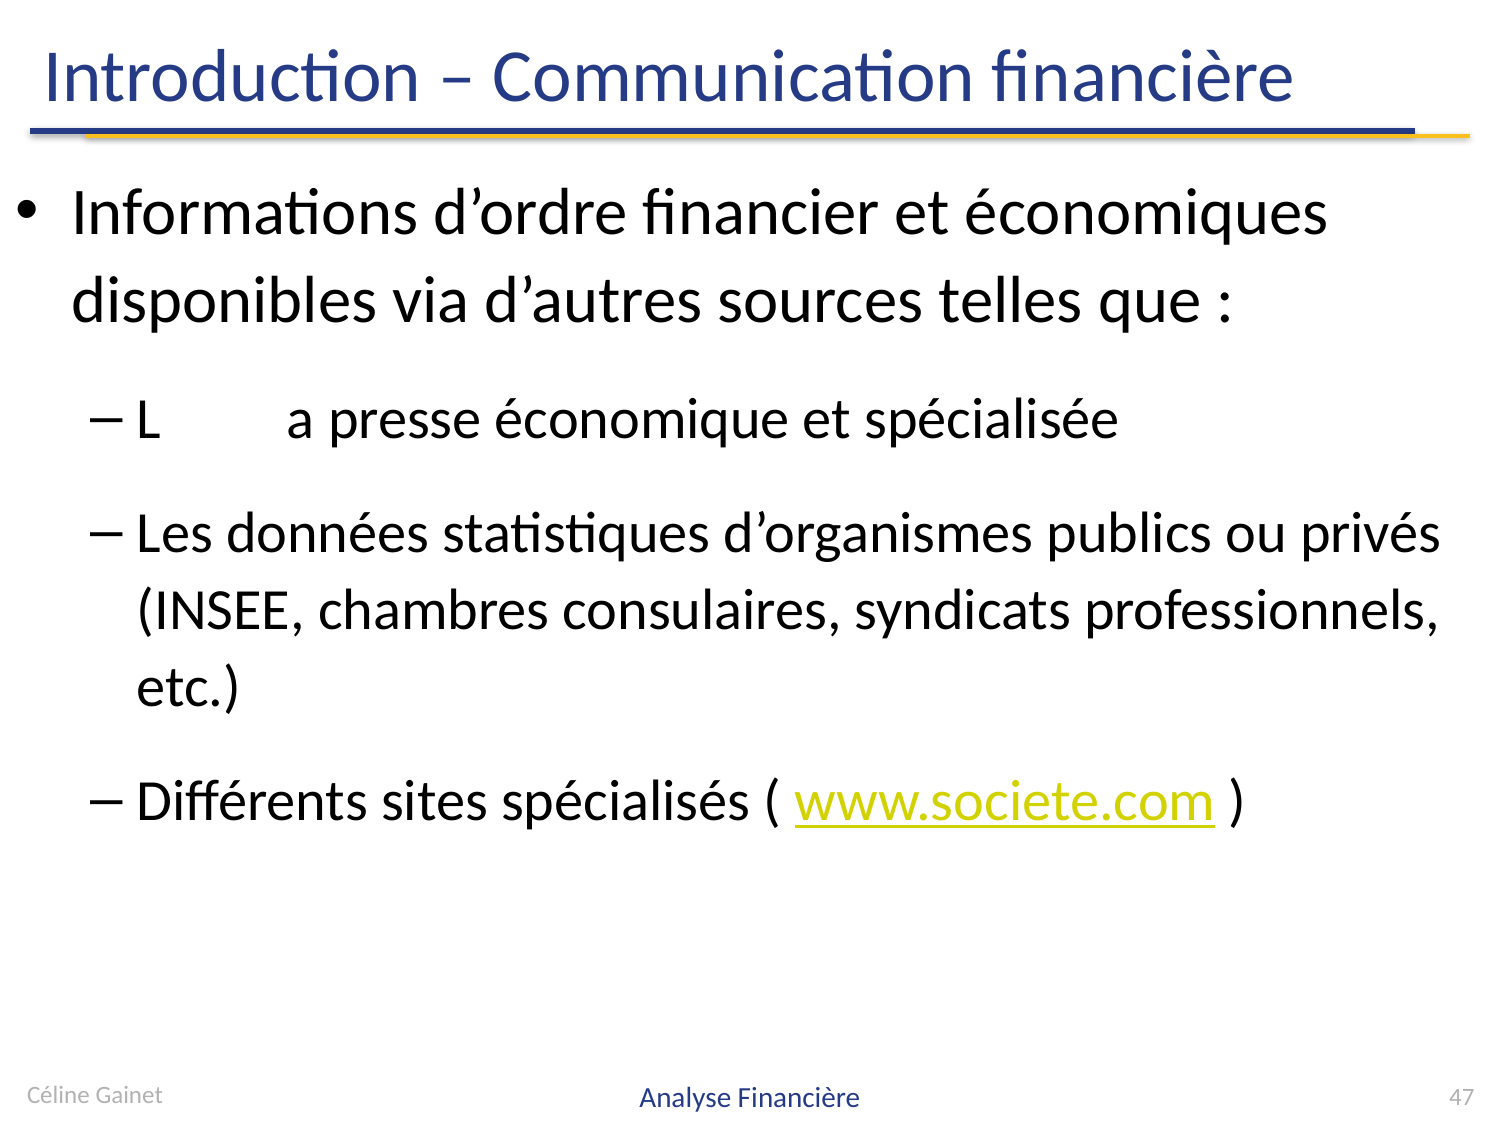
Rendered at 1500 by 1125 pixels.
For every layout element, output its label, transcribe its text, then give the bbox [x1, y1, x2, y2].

footer Analyse Financière [512, 1065, 988, 1125]
title Introduction – Communication financière [0, 3, 1500, 141]
list Informations d’ordre financier et économiques disponibles via d’autres sources telles que : L a presse économique et spécialisée Les données statistiques d’organismes publics ou privés (INSEE, chambres consulaires, syndicats professionnels, etc.) Différents sites spécialisés ( www.societe.com ) [0, 152, 1500, 1124]
slide_number Céline Gainet [12, 1063, 363, 1124]
slide_number 47 [1139, 1065, 1490, 1125]
